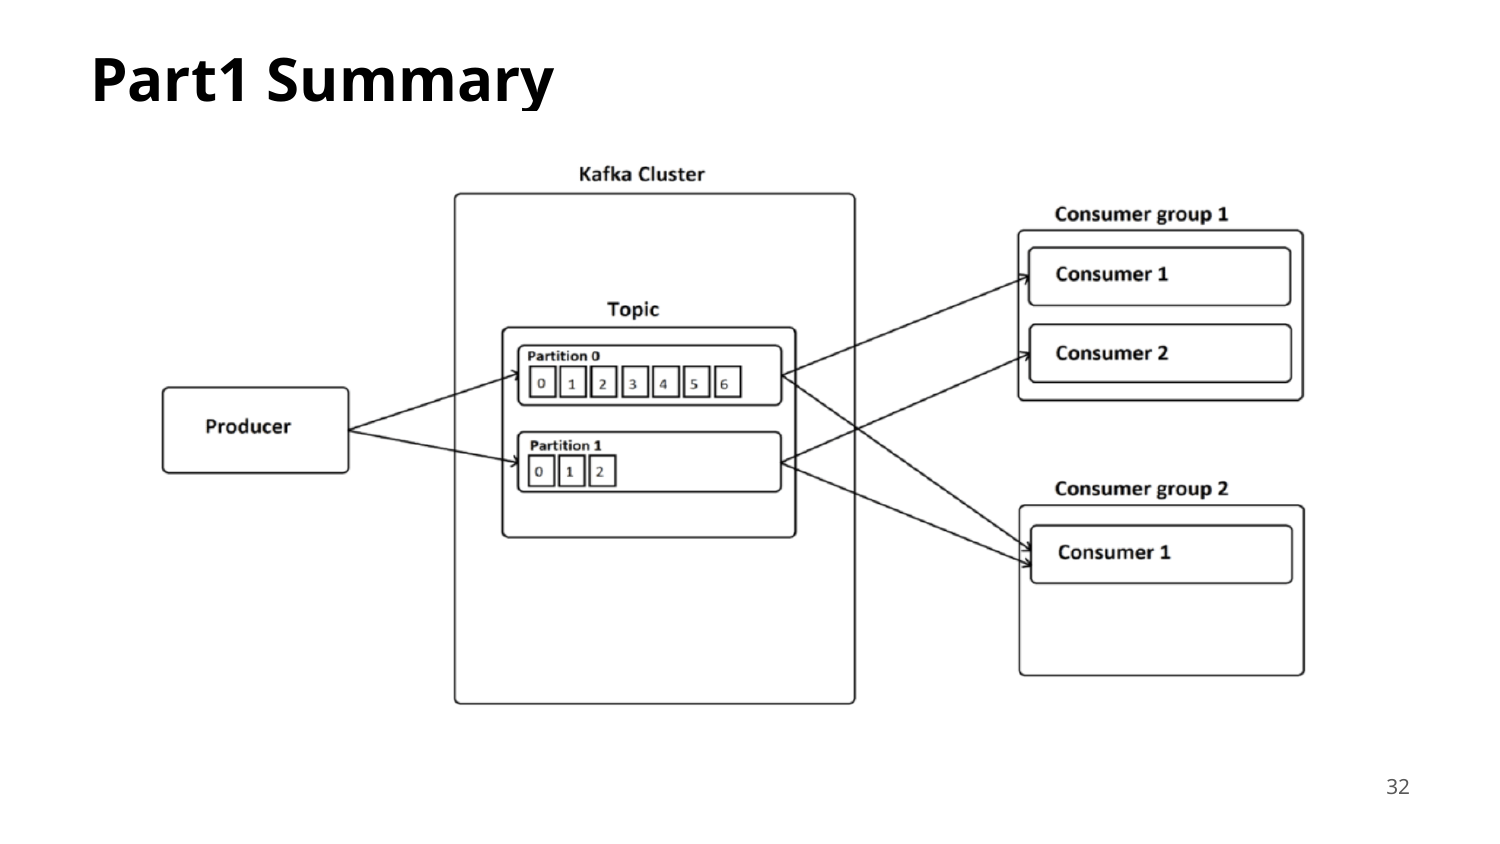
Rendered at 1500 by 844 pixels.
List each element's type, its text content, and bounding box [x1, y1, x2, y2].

title Part1 Summary [75, 33, 1425, 122]
slide_number ‹#› [1074, 771, 1425, 804]
picture [74, 110, 1405, 754]
